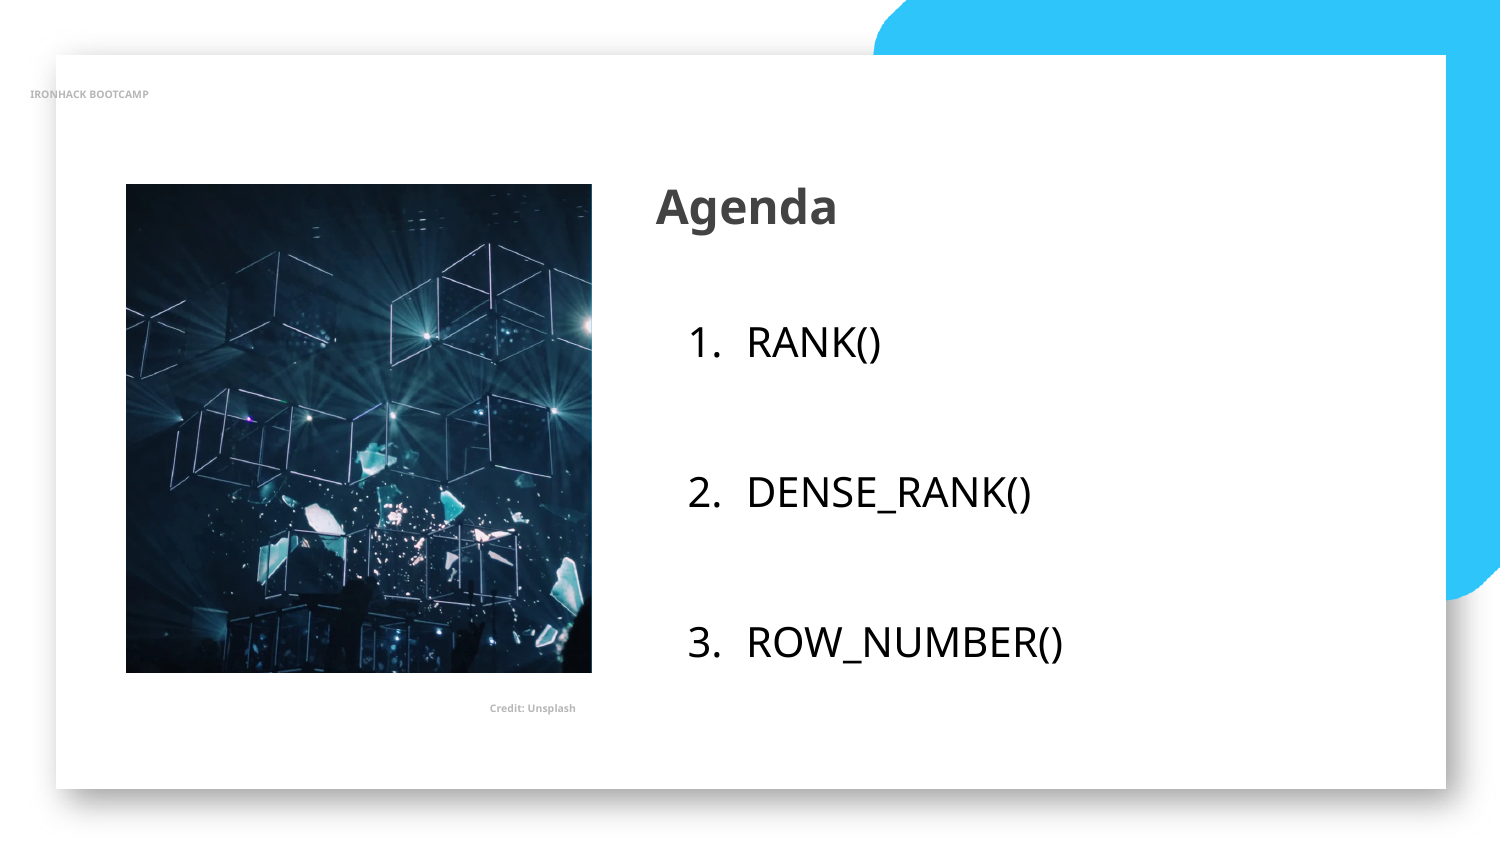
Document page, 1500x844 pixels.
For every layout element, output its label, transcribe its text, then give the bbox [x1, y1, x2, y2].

text_box Credit: Unsplash [253, 685, 592, 722]
picture [0, 0, 1500, 844]
text_box Agenda [640, 161, 1301, 279]
text_box RANK() DENSE_RANK() ROW_NUMBER() [655, 275, 1368, 656]
text_box IRONHACK BOOTCAMP [15, 71, 354, 108]
